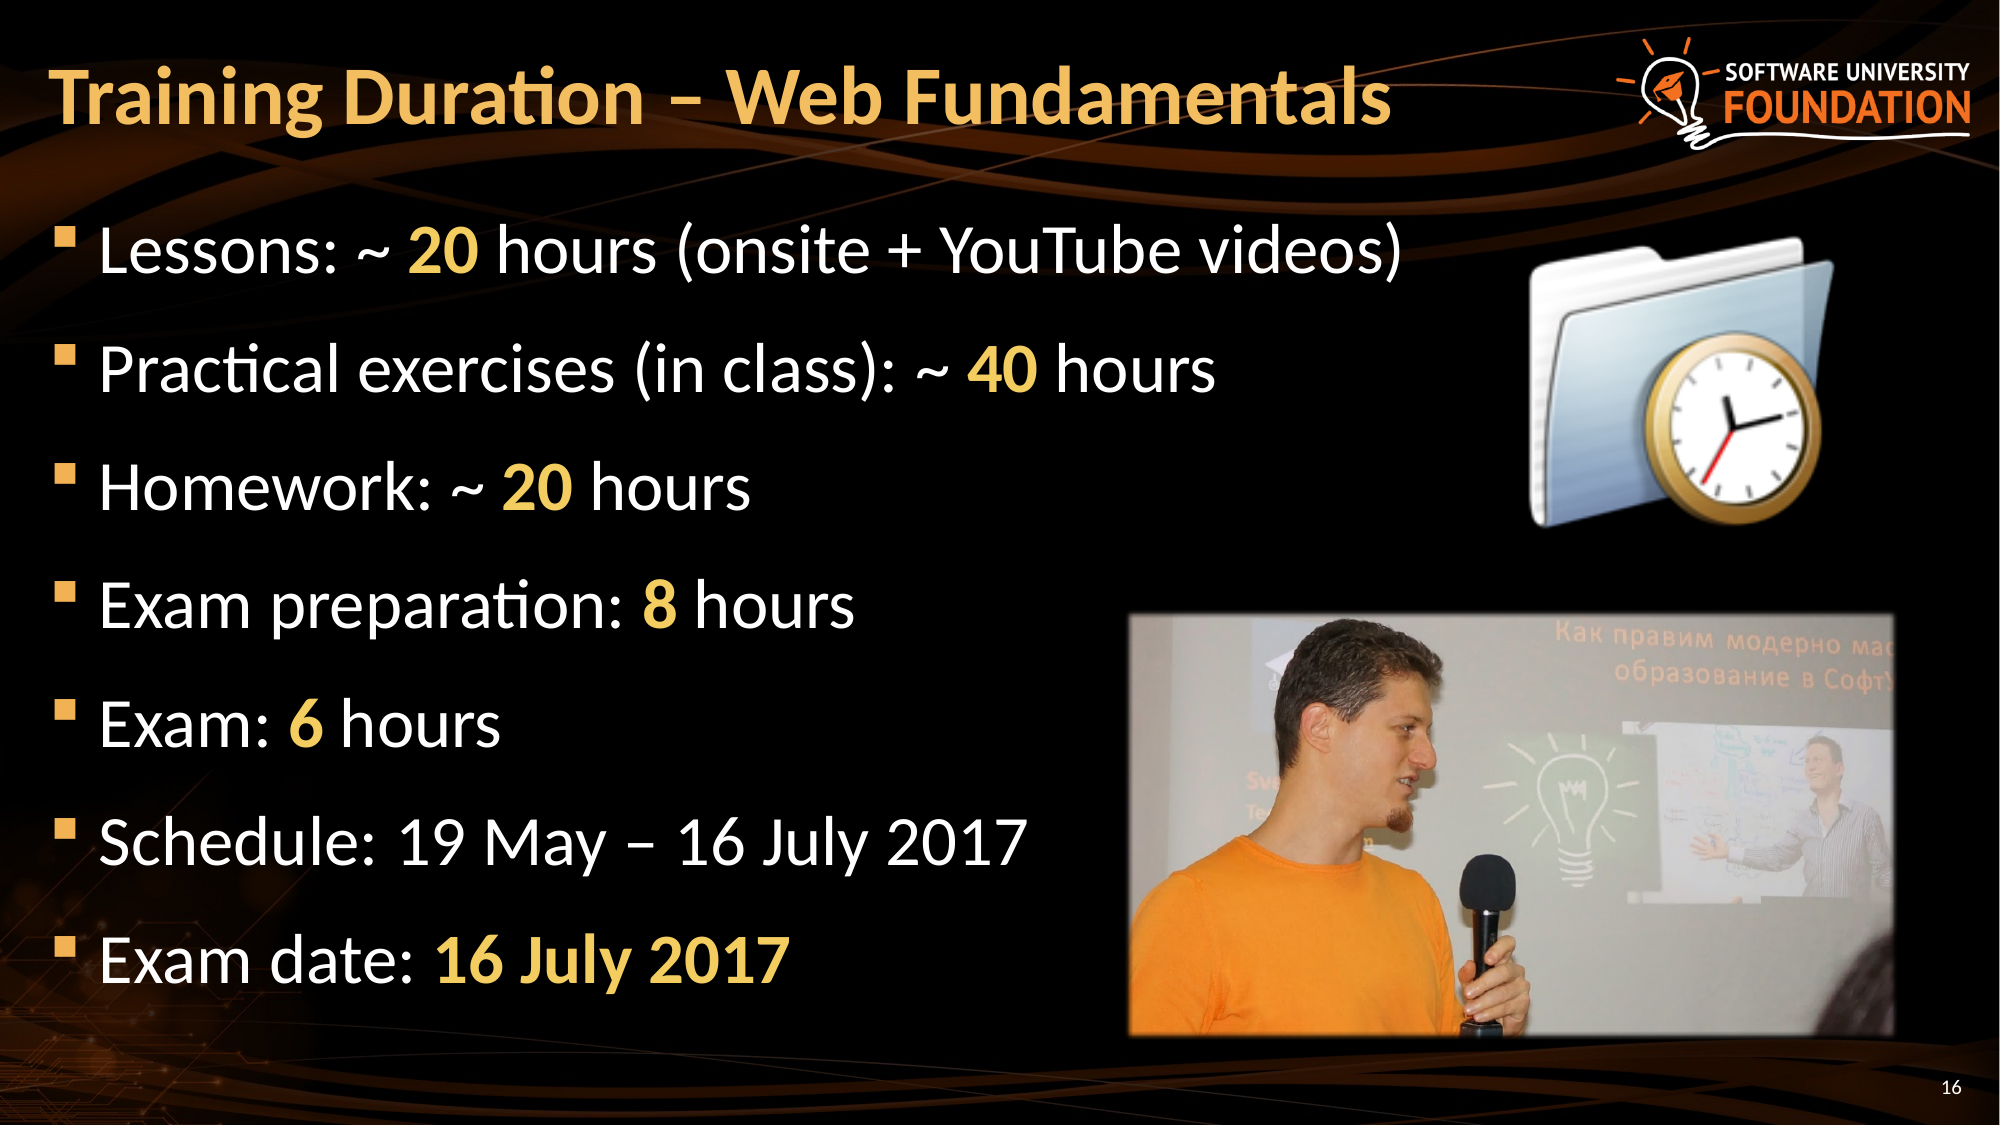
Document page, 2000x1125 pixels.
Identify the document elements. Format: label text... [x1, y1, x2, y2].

list Lessons: ~ 20 hours (onsite + YouTube videos) Practical exercises (in class): ~ 40 hours Homework: ~ 20 hours Exam preparation: 8 hours Exam: 6 hours Schedule: 19 May – 16 July 2017 Exam date: 16 July 2017 [31, 188, 1968, 1103]
title Training Duration – Web Fundamentals [30, 6, 1602, 189]
picture [0, 0, 2000, 1125]
